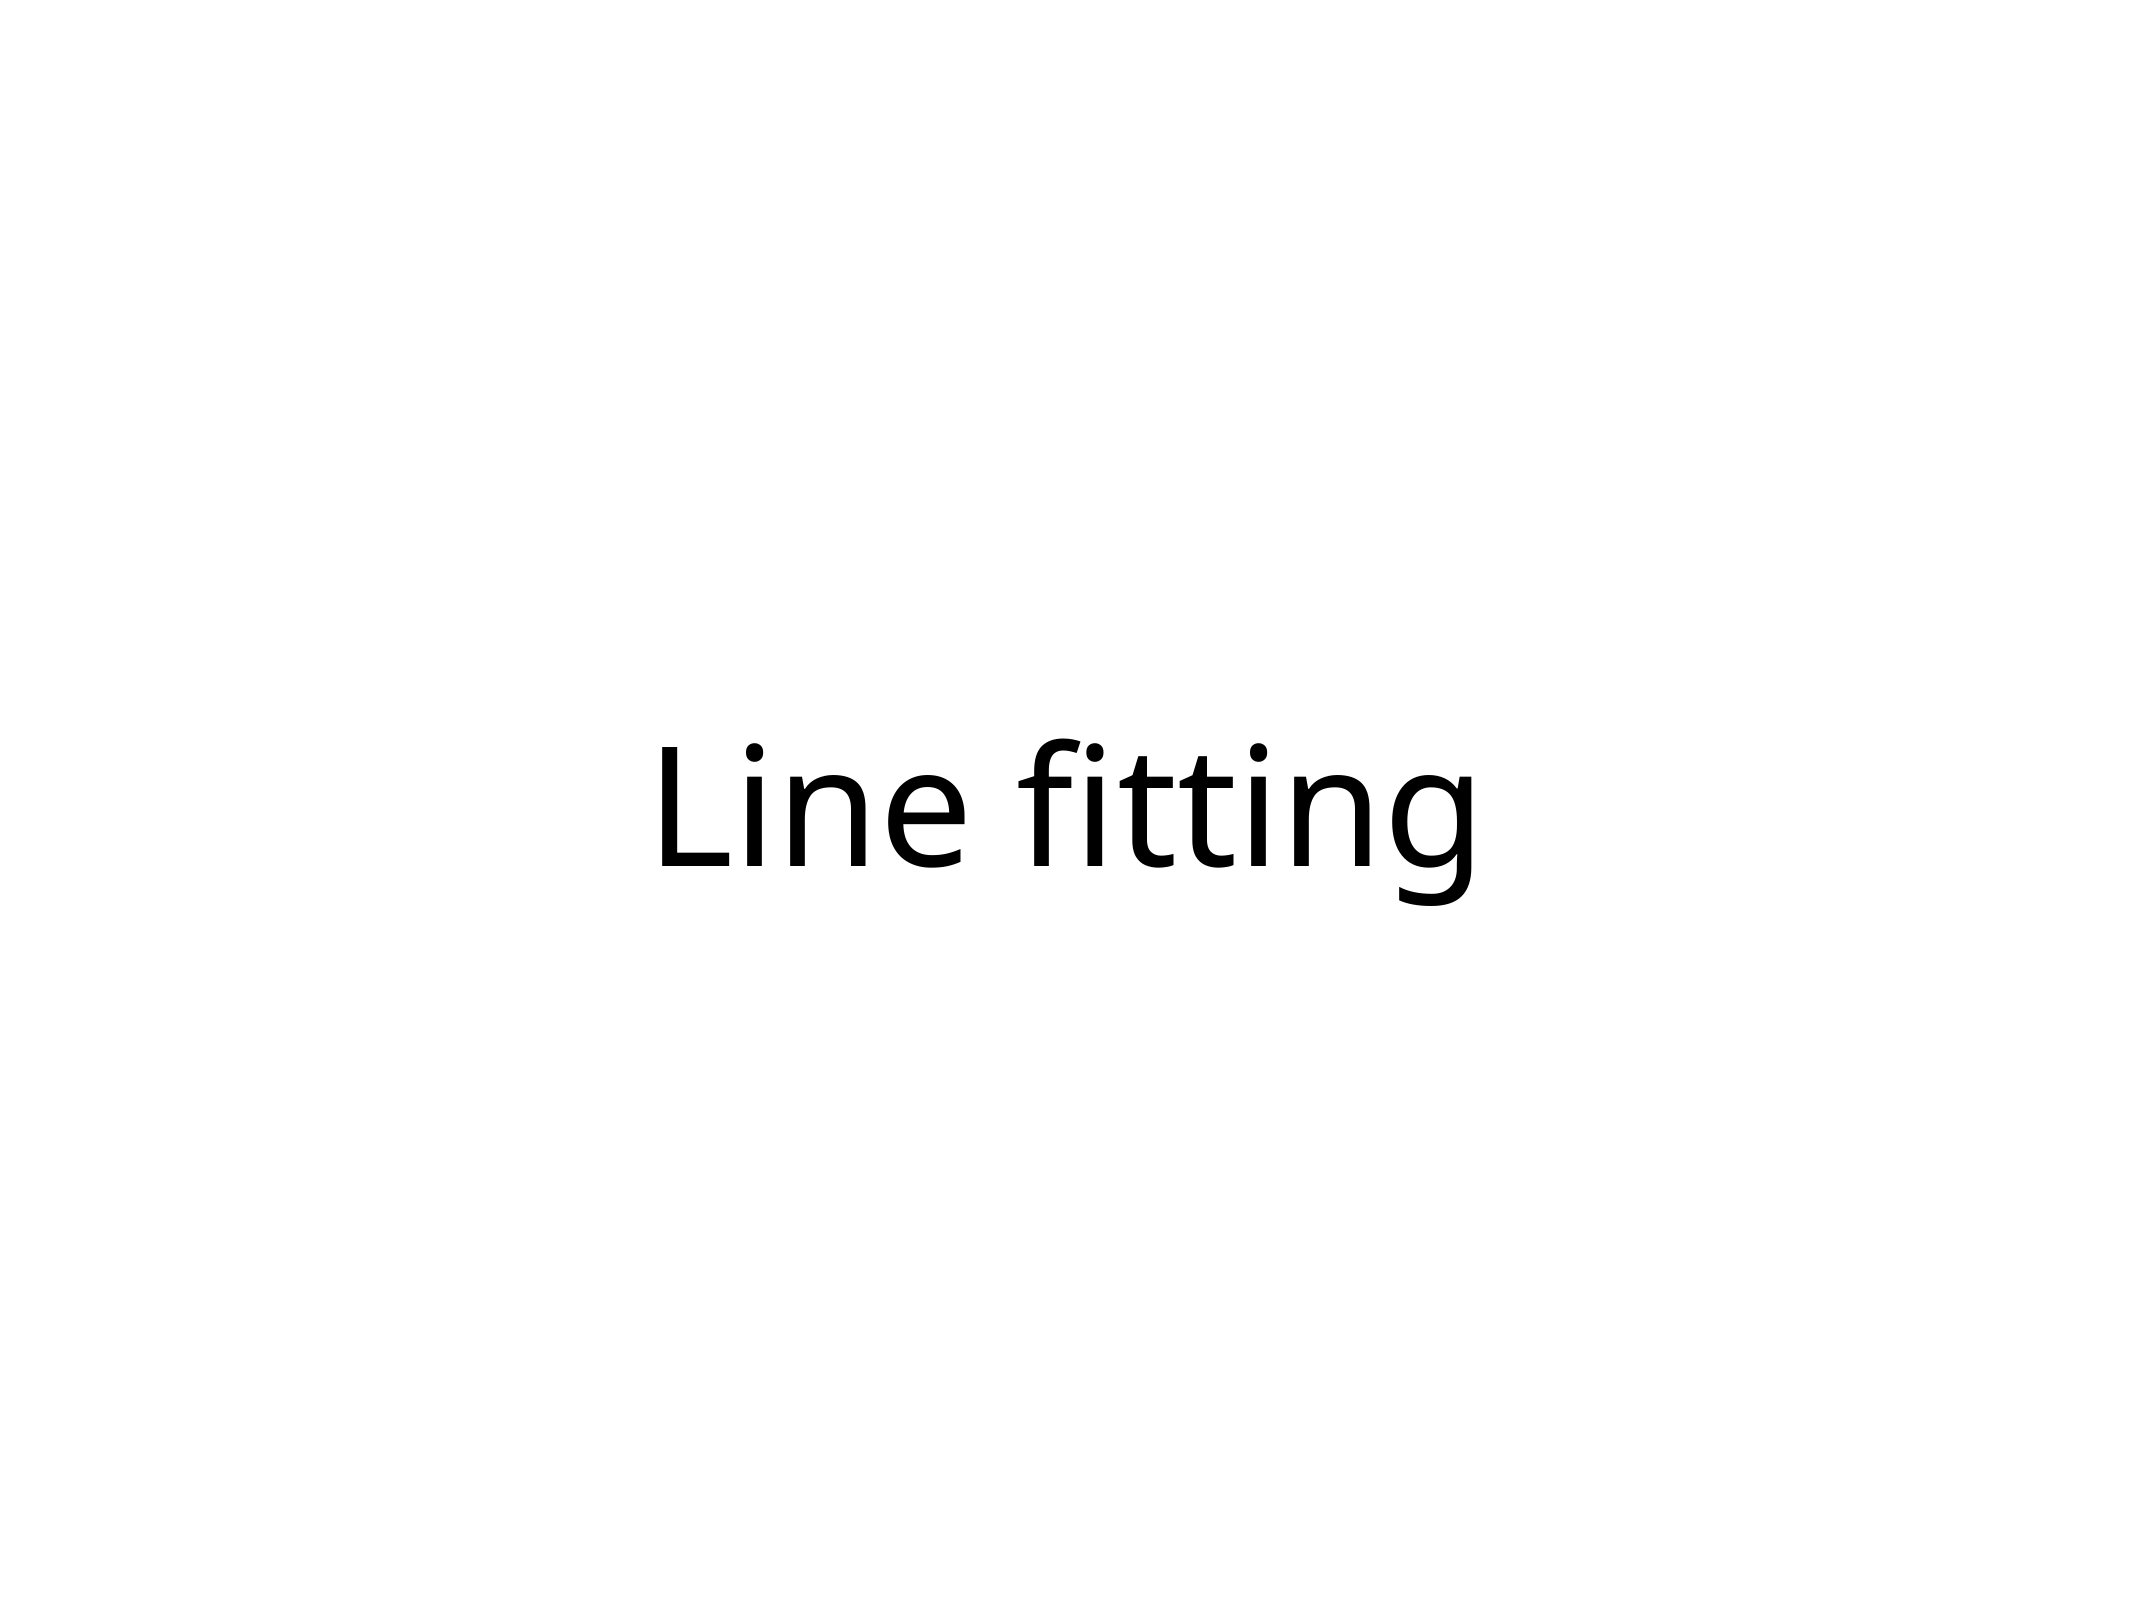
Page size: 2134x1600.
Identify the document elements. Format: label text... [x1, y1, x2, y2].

title Line fitting [69, 528, 2064, 1072]
